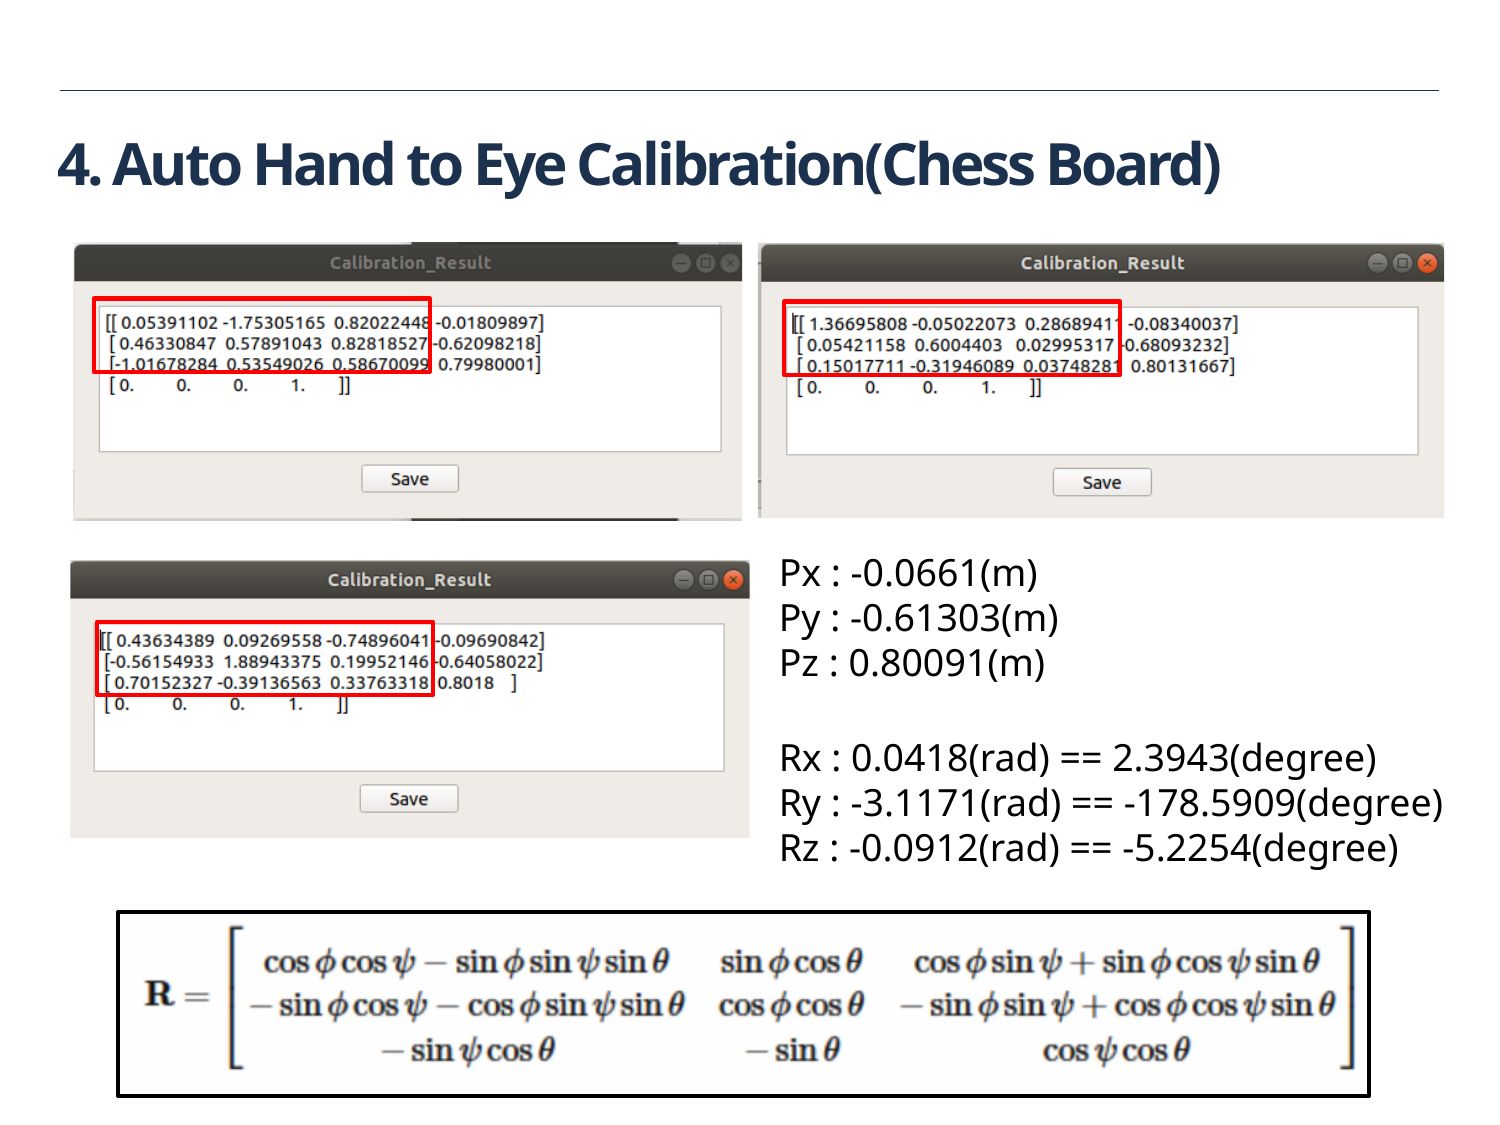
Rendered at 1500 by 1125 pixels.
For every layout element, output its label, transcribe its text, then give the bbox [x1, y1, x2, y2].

picture [757, 243, 1445, 518]
picture [70, 560, 750, 838]
text_box [42, 222, 1500, 1010]
text_box Px : -0.0661(m) Py : -0.61303(m) Pz : 0.80091(m) Rx : 0.0418(rad) == 2.3943(degree) Ry : -3.1171(rad) == -178.5909(degree) Rz : -0.0912(rad) == -5.2254(degree) [762, 560, 1500, 954]
title 4. Auto Hand to Eye Calibration(Chess Board) [42, 114, 1429, 211]
picture [73, 241, 743, 521]
picture [120, 913, 1368, 1094]
